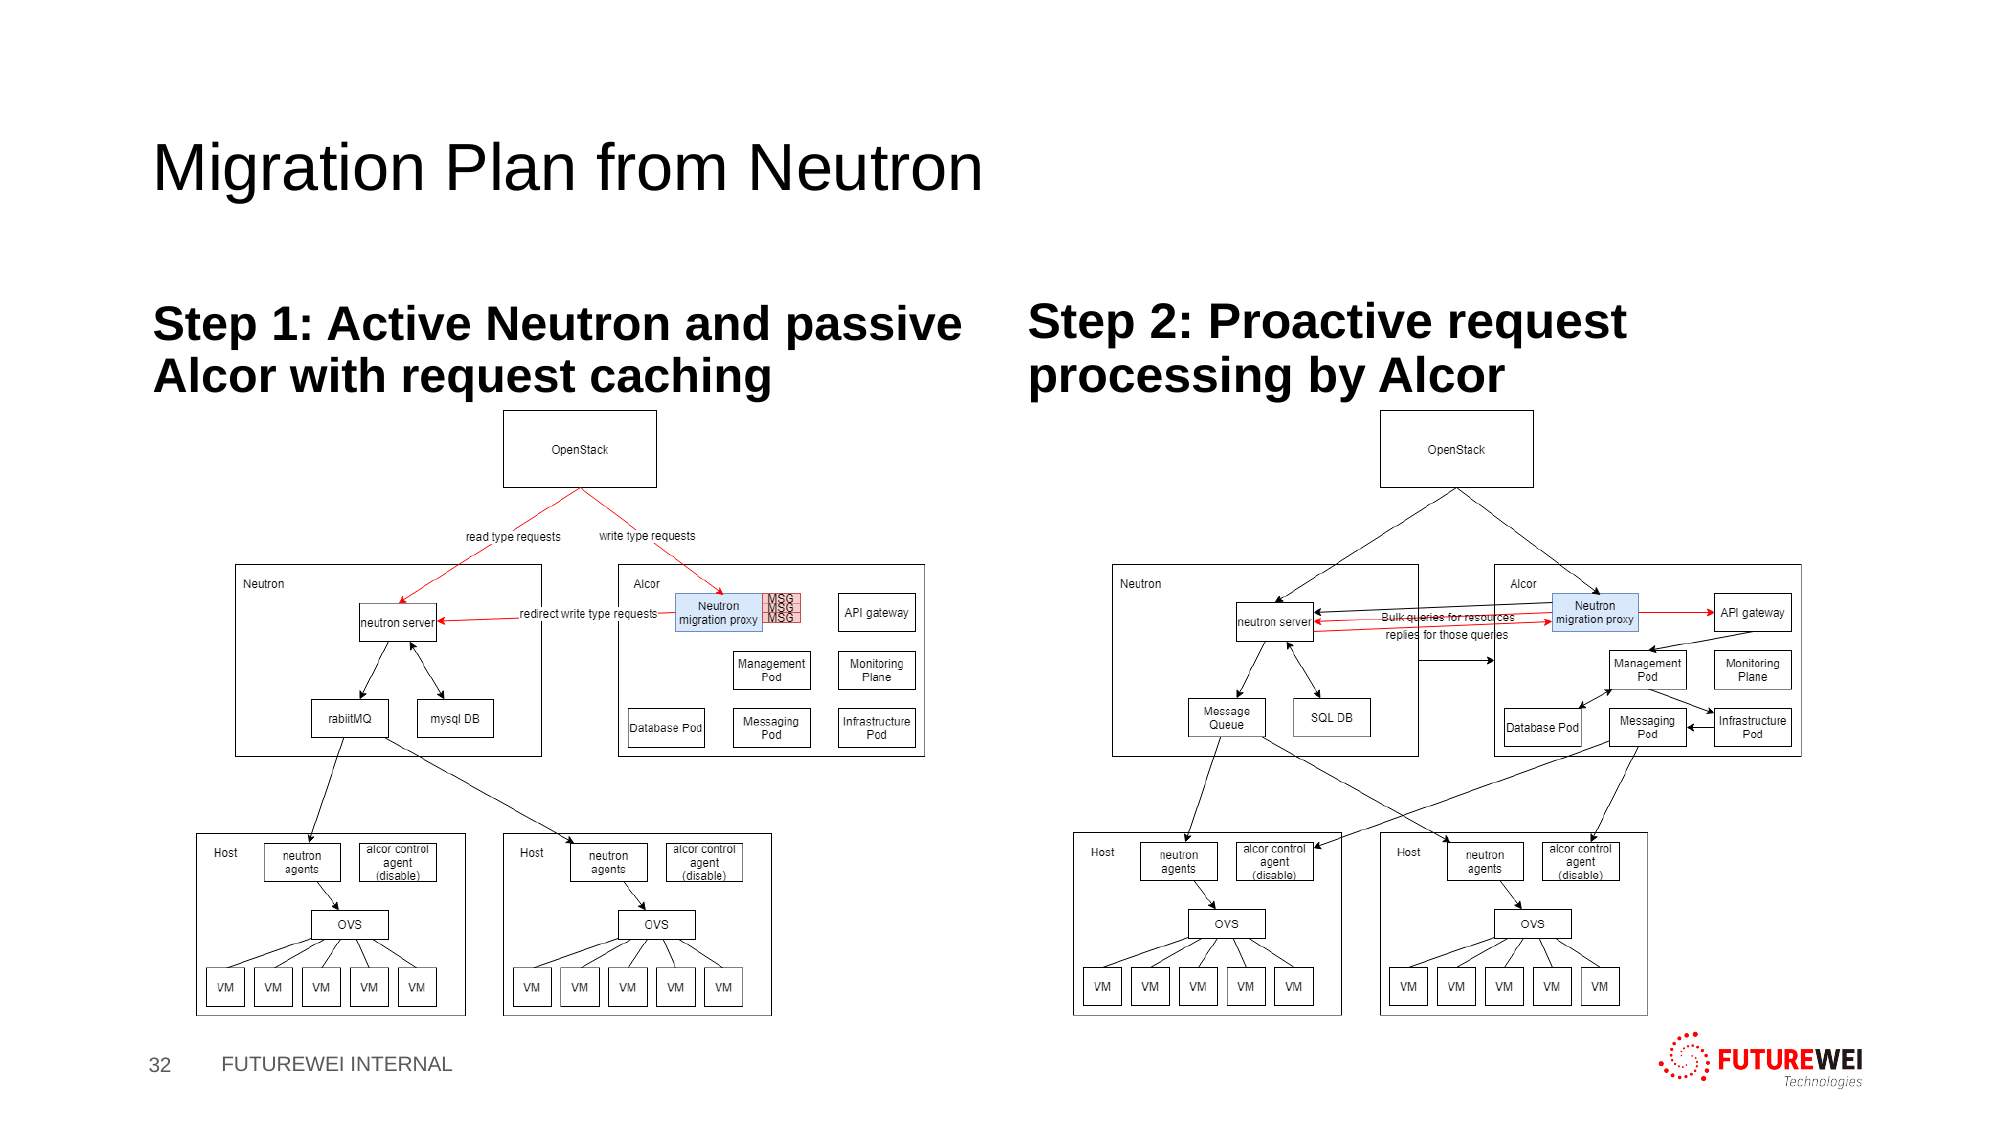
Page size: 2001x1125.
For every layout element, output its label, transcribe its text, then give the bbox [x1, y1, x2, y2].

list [196, 410, 925, 1016]
picture [1638, 1011, 1882, 1102]
slide_number 32 [117, 1039, 203, 1089]
list Step 2: Proactive request processing by Alcor [1012, 275, 1863, 411]
title Migration Plan from Neutron [137, 59, 1863, 278]
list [1073, 410, 1802, 1016]
footer FUTUREWEI INTERNAL [206, 1039, 882, 1088]
list Step 1: Active Neutron and passive Alcor with request caching [137, 275, 984, 411]
